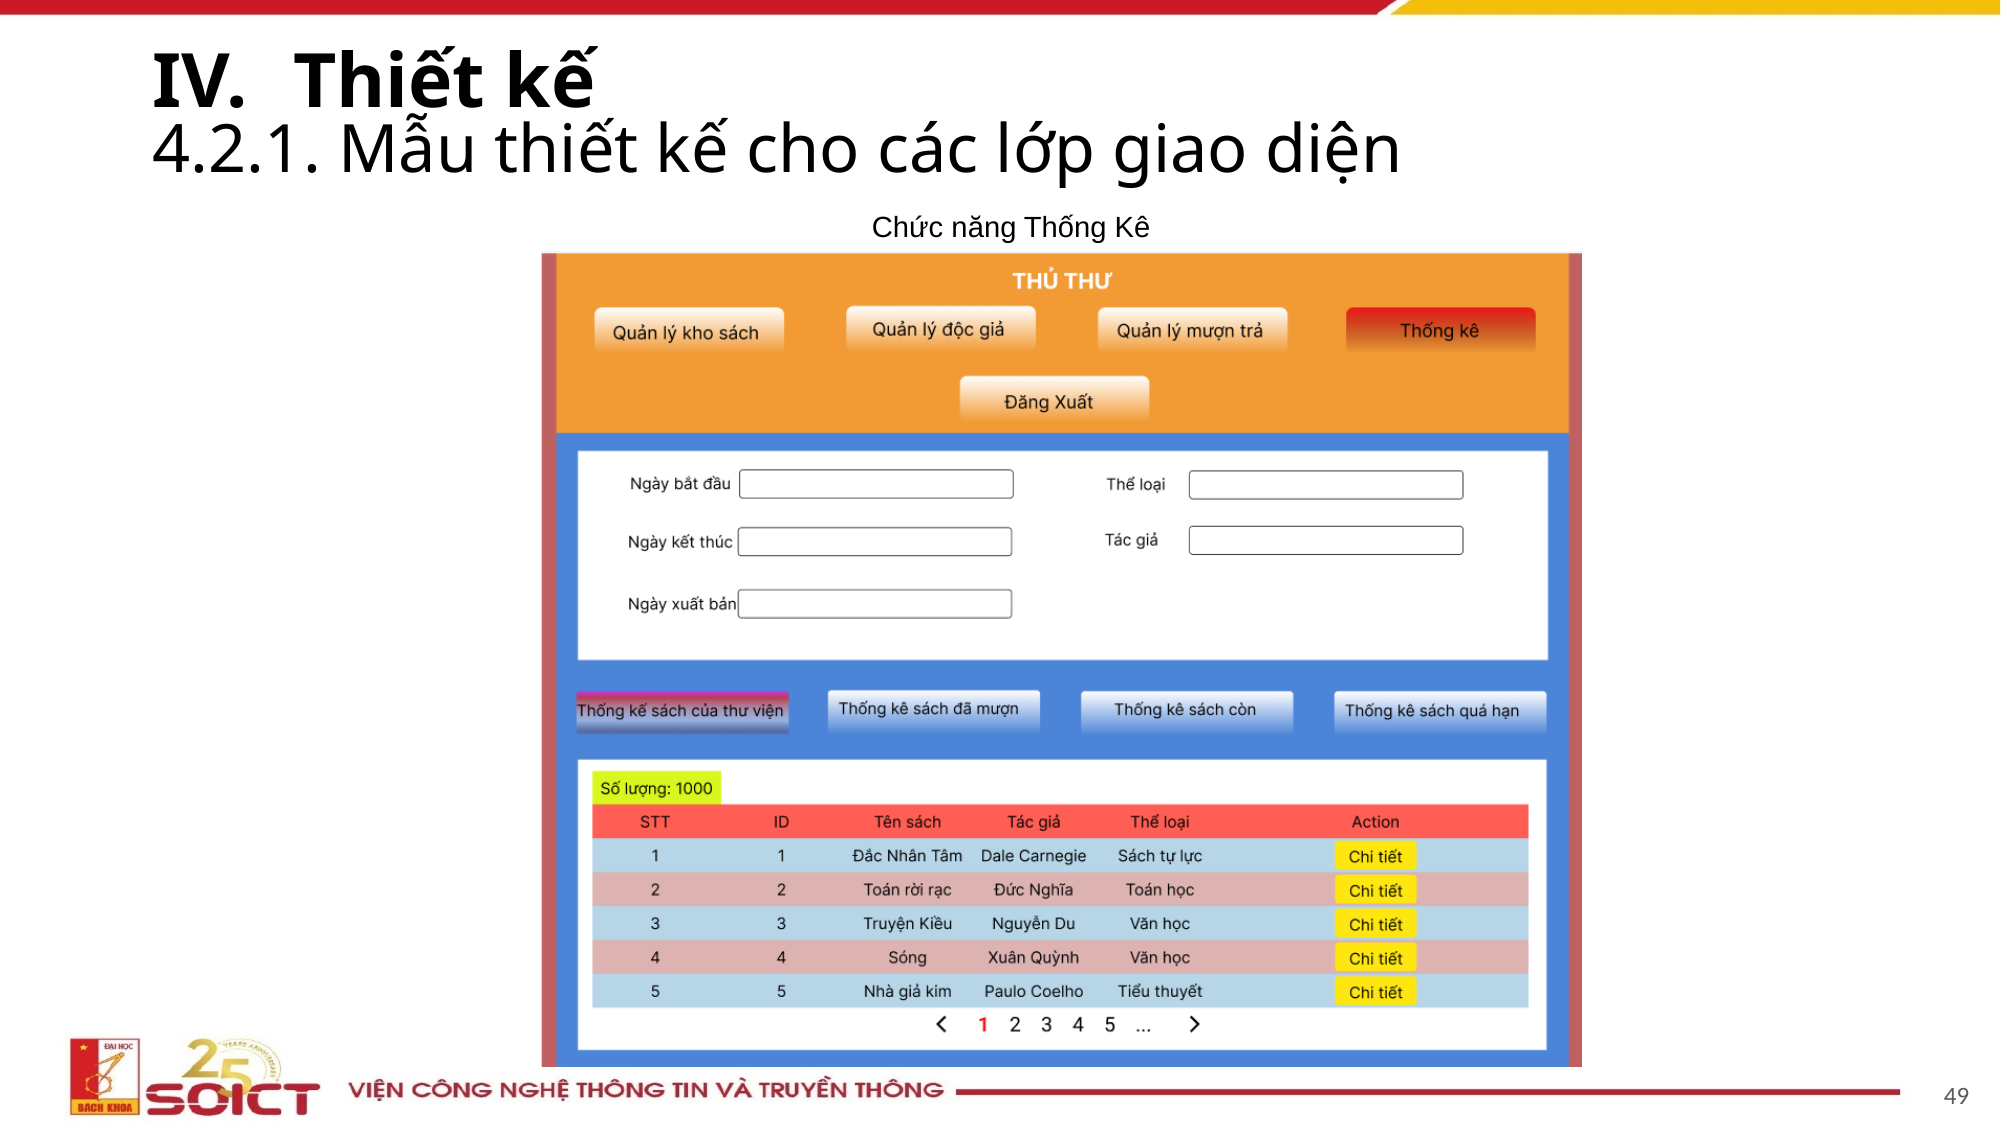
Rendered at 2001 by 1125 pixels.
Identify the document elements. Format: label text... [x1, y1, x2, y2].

picture [541, 250, 1582, 1067]
list 4.2.1. Mẫu thiết kế cho các lớp giao diện [137, 106, 1861, 1076]
picture [0, 0, 2001, 1125]
slide_number 49 [1734, 1065, 1985, 1125]
title Thiết kế [137, 24, 1861, 106]
text_box Chức năng Thống Kê [856, 201, 1562, 249]
